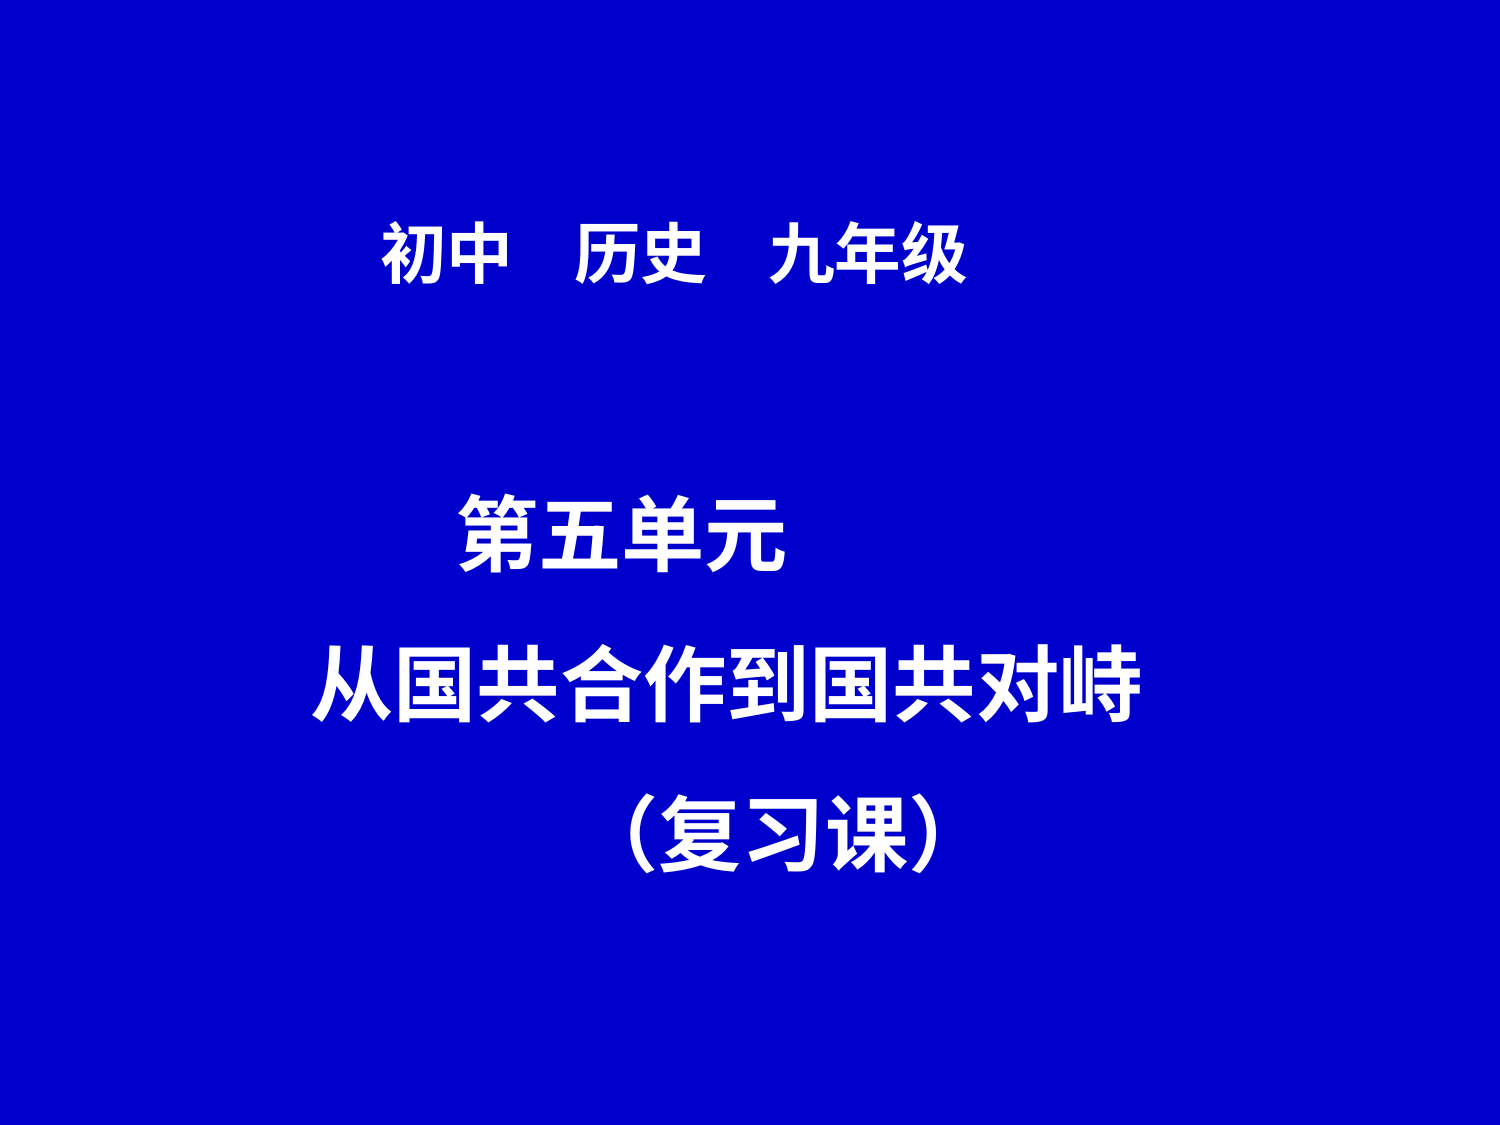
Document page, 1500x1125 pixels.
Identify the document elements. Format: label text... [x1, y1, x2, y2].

text_box 第五单元 从国共合作到国共对峙 （复习课） [287, 425, 1299, 890]
text_box 初中 历史 九年级 [365, 204, 985, 299]
